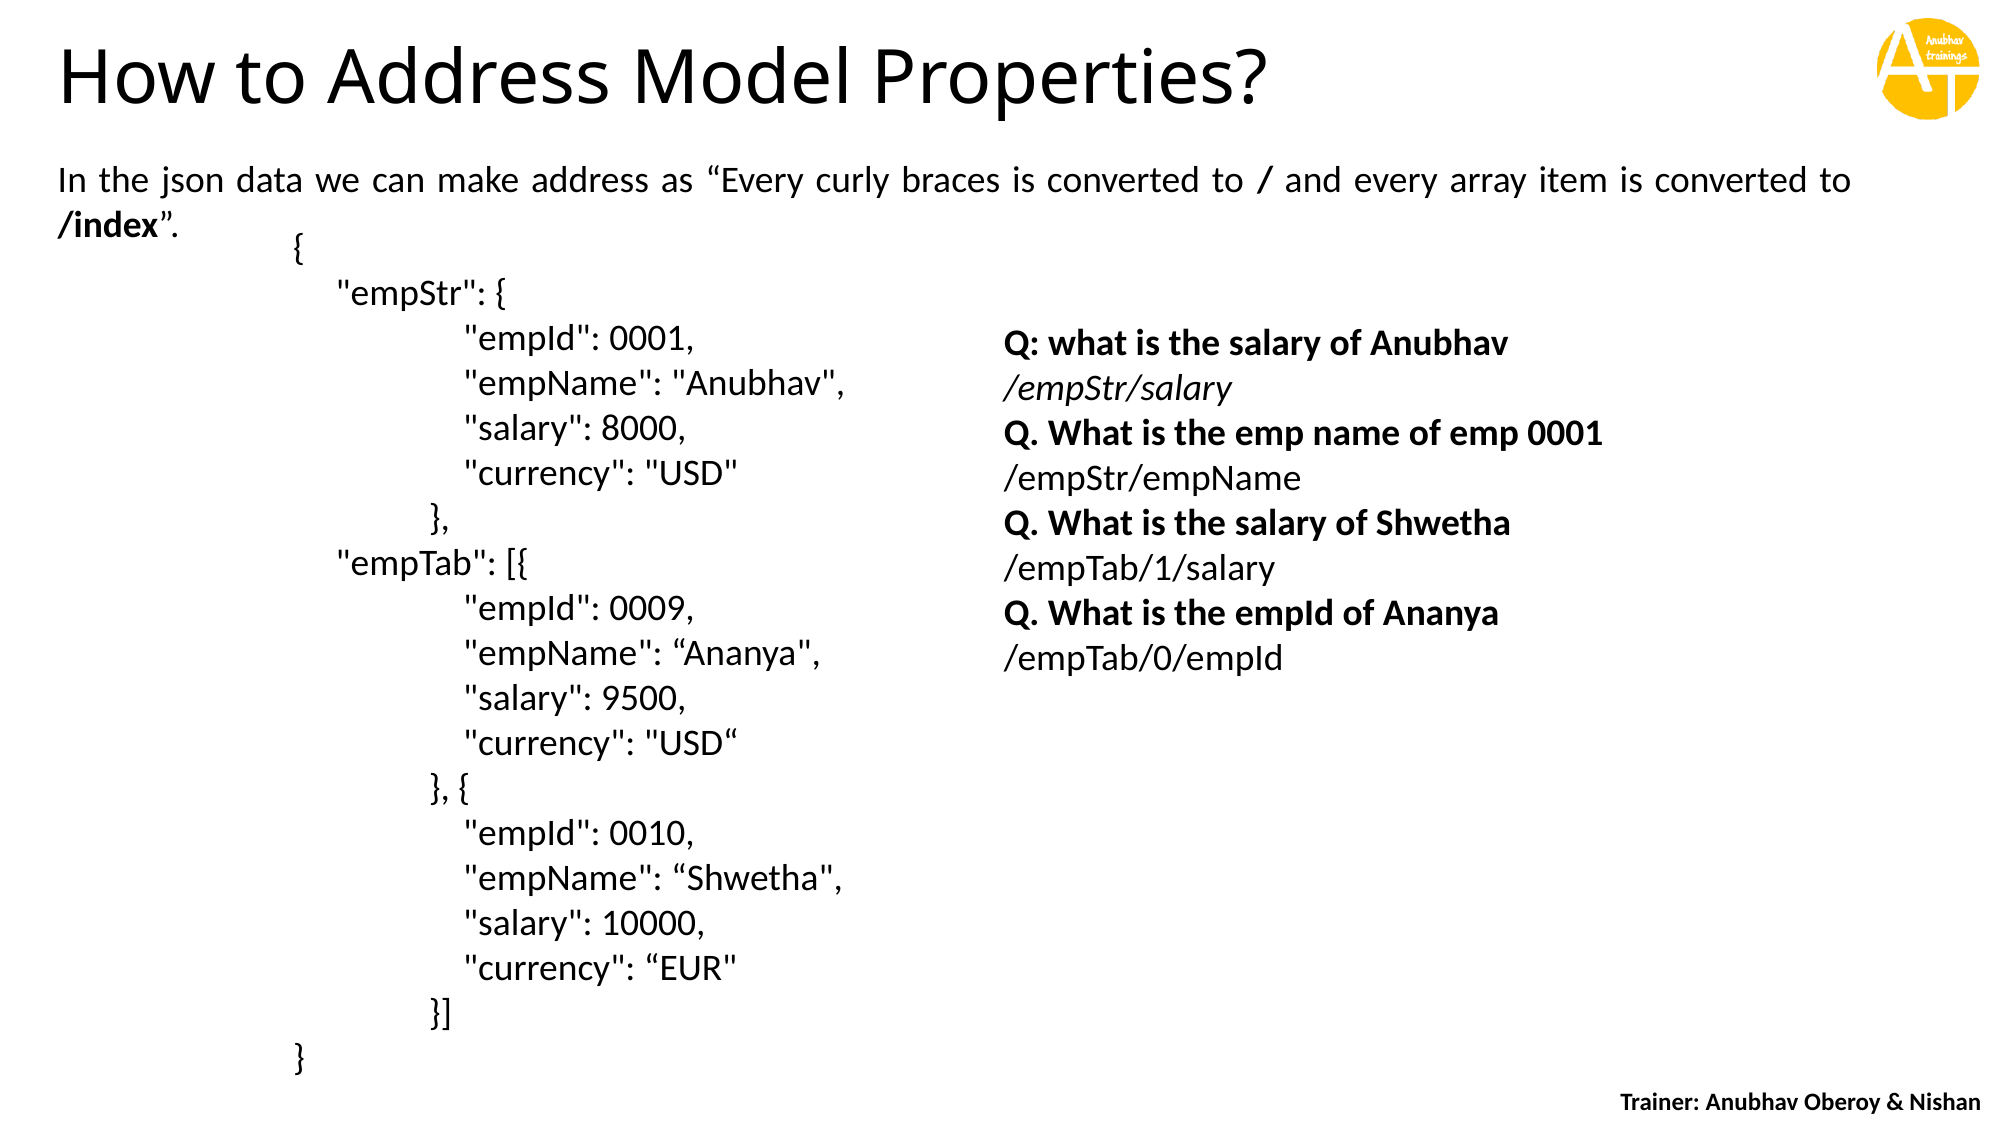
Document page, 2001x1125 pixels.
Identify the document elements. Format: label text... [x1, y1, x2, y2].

text_box How to Address Model Properties? [42, 30, 1867, 147]
text_box In the json data we can make address as “Every curly braces is converted to / and every array item is converted to /index”. [42, 147, 1867, 298]
text_box { "empStr": { "empId": 0001, "empName": "Anubhav", "salary": 8000, "currency": "USD" }, "empTab": [{ "empId": 0009, "empName": “Ananya", "salary": 9500, "currency": "USD“ }, { "empId": 0010, "empName": “Shwetha", "salary": 10000, "currency": “EUR" }] } [203, 215, 877, 1086]
picture [1866, 11, 1985, 128]
text_box Q: what is the salary of Anubhav /empStr/salary Q. What is the emp name of emp 0001 /empStr/empName Q. What is the salary of Shwetha /empTab/1/salary Q. What is the empId of Ananya /empTab/0/empId [988, 310, 1797, 686]
footer Trainer: Anubhav Oberoy & Nishan [1568, 1077, 1998, 1123]
